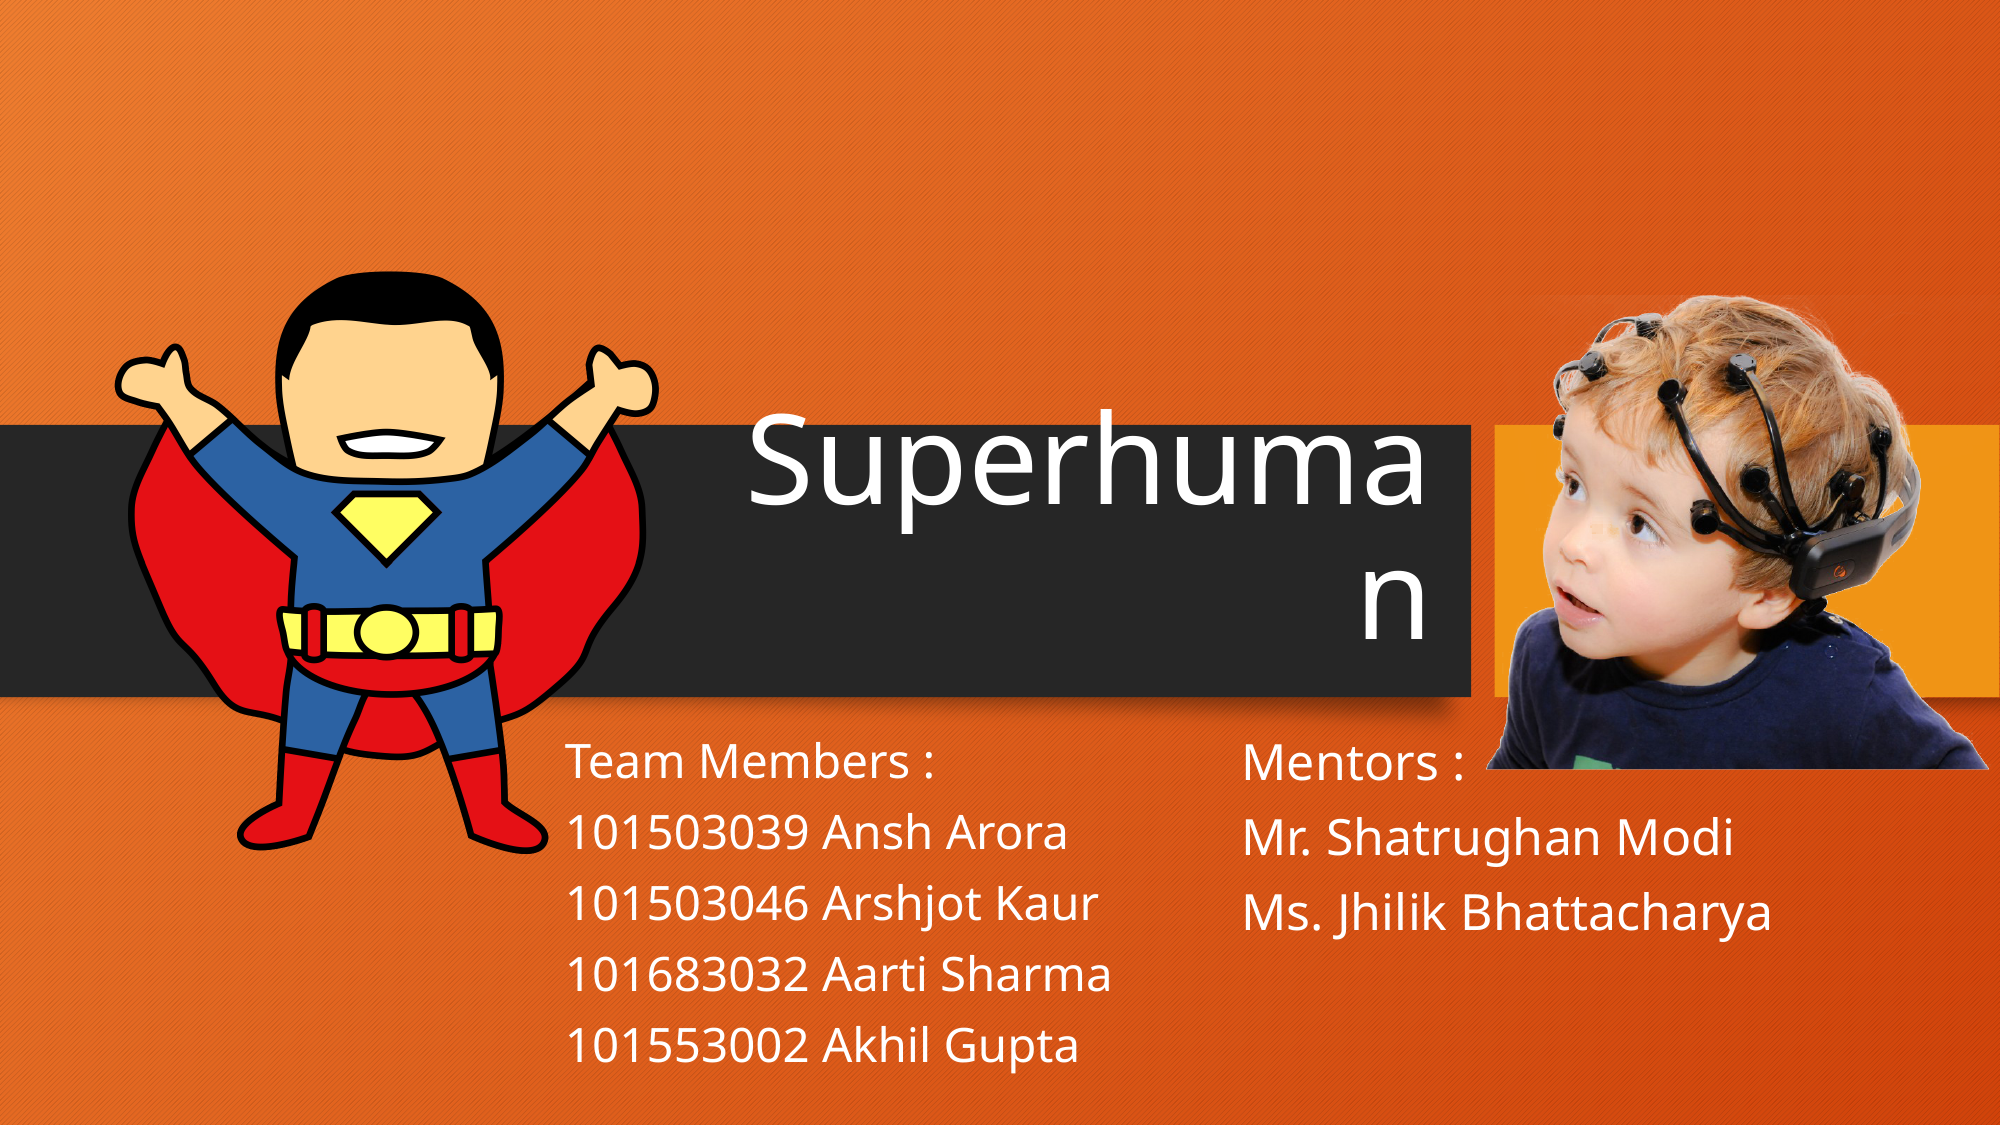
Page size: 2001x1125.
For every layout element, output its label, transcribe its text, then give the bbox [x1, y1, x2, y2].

subtitle Team Members : 101503039 Ansh Arora 101503046 Arshjot Kaur 101683032 Aarti Sharma 101553002 Akhil Gupta [549, 730, 1226, 1082]
title Superhuman [688, 448, 1338, 674]
picture [0, 262, 2000, 863]
text_box Mentors : Mr. Shatrughan Modi Ms. Jhilik Bhattacharya [1226, 730, 1965, 1082]
